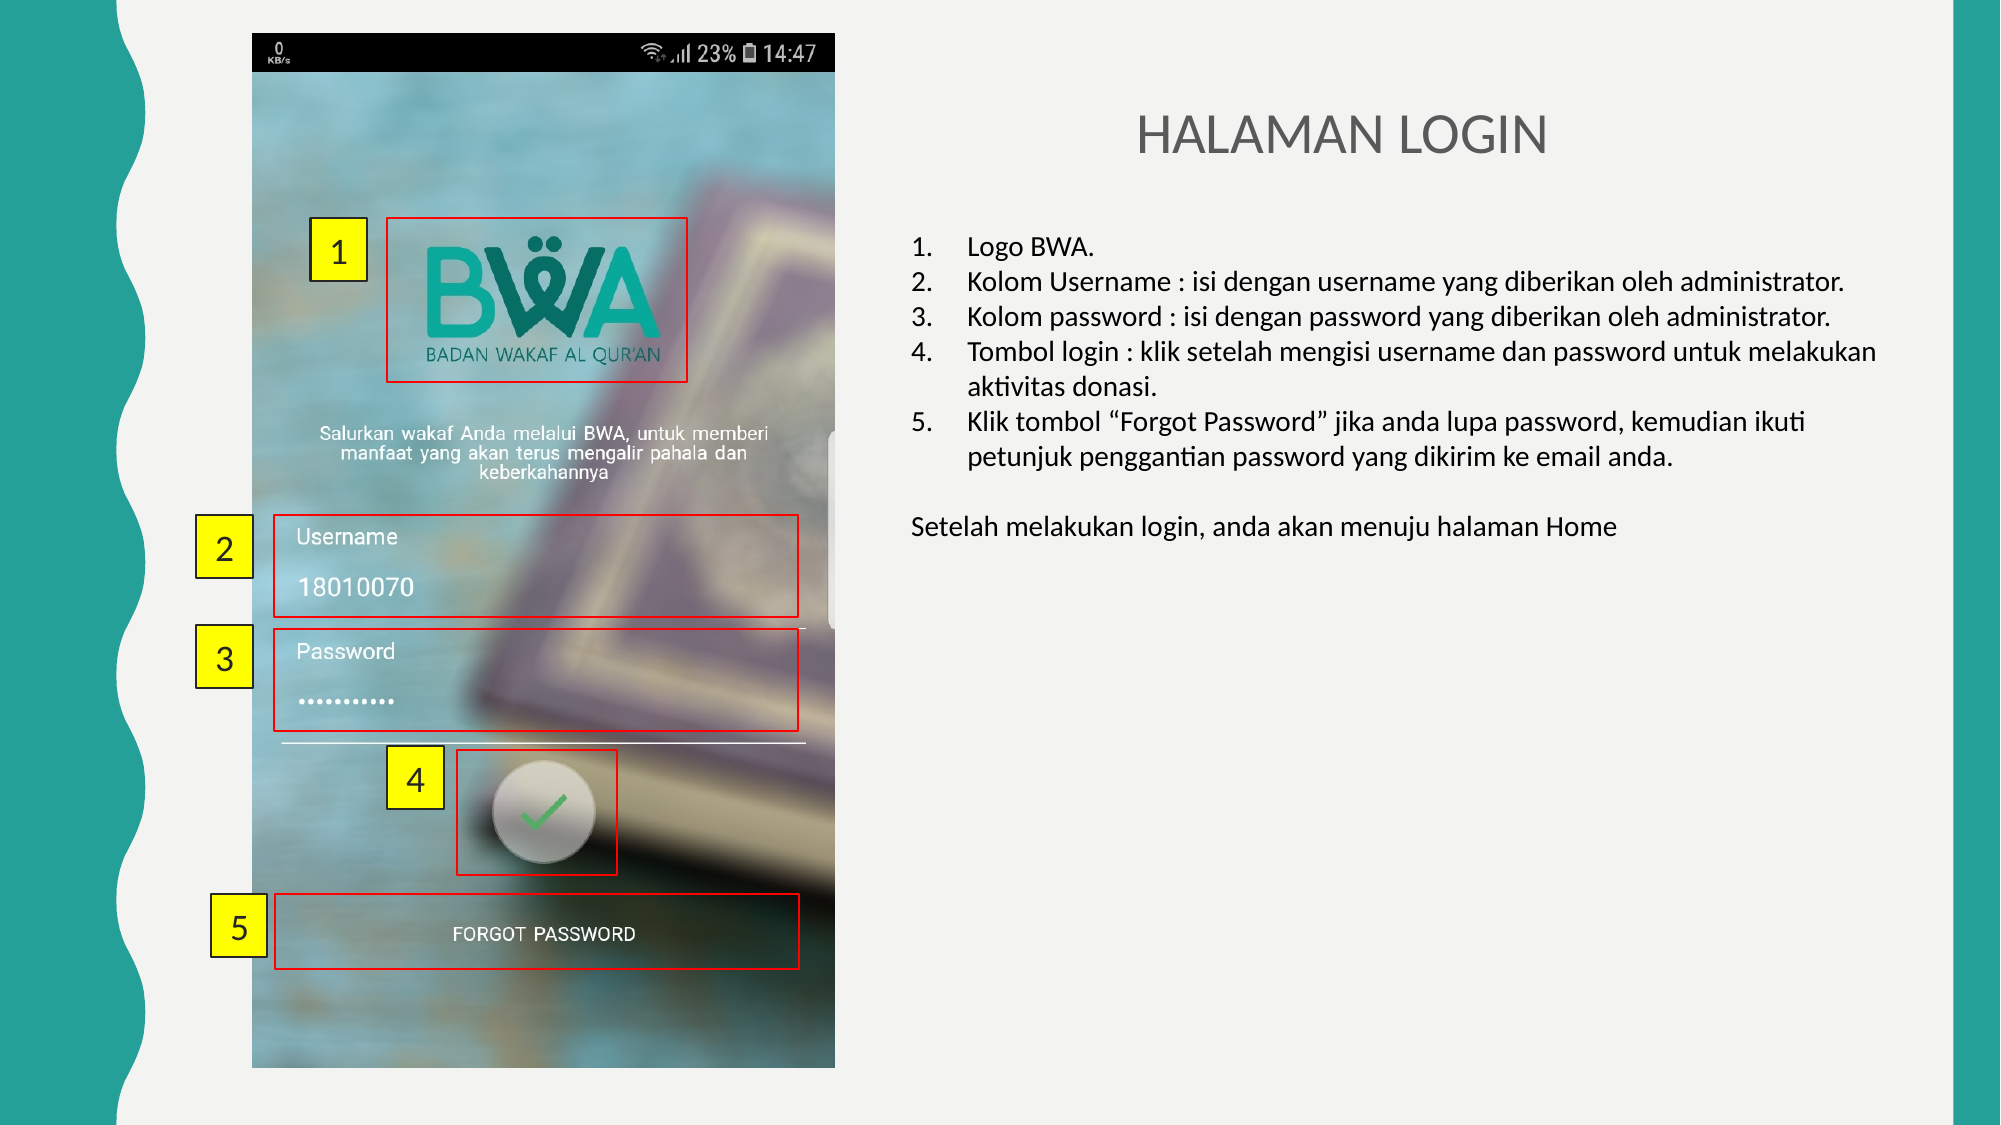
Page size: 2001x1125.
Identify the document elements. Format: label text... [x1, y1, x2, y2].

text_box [196, 33, 835, 1068]
list HALAMAN LOGIN [1088, 81, 1598, 220]
text_box Logo BWA. Kolom Username : isi dengan username yang diberikan oleh administrator. Kolom password : isi dengan password yang diberikan oleh administrator. Tombol login : klik setelah mengisi username dan password untuk melakukan aktivitas donasi. Klik tombol “Forgot Password” jika anda lupa password, kemudian ikuti petunjuk penggantian password yang dikirim ke email anda. Setelah melakukan login, anda akan menuju halaman Home [896, 220, 1912, 550]
